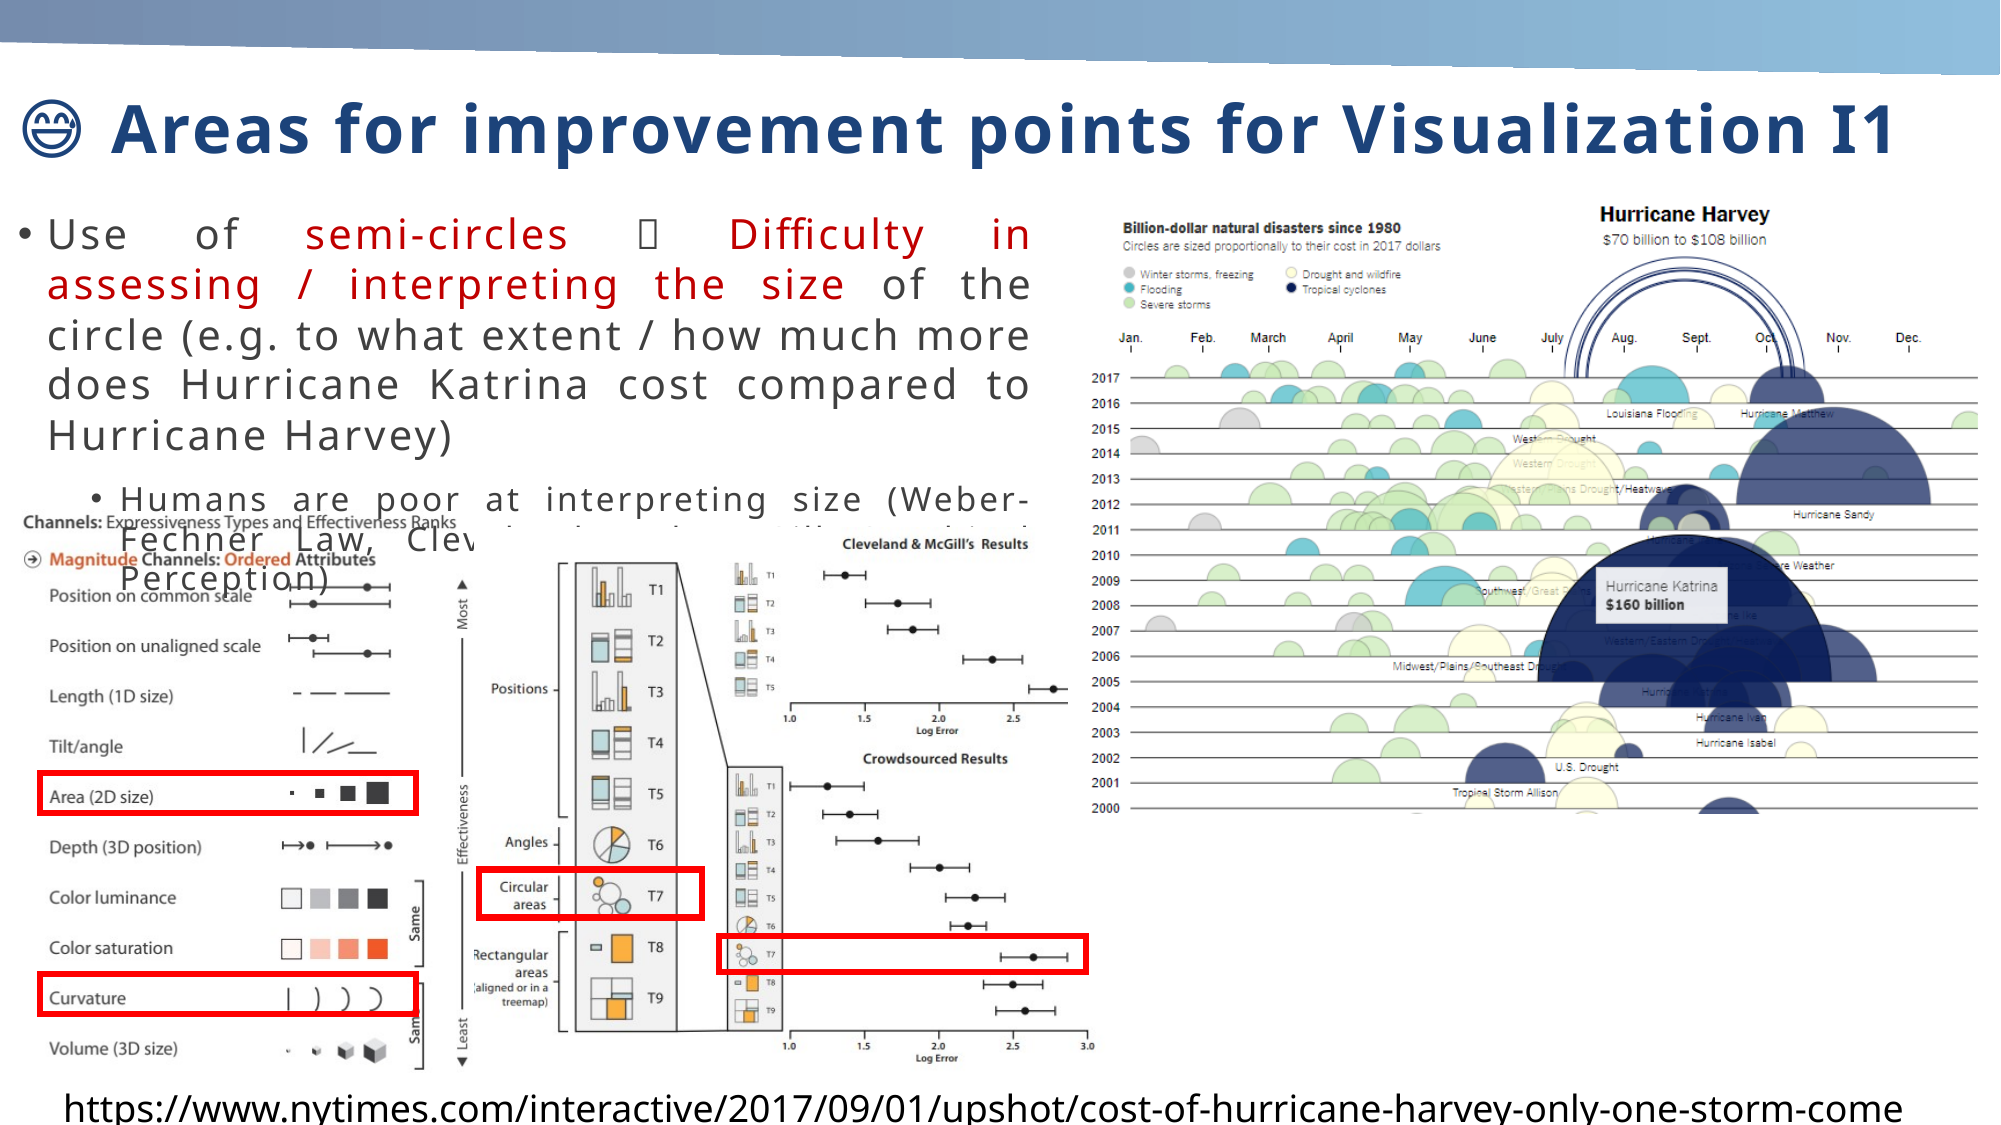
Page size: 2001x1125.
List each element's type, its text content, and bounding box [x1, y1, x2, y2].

text_box https://www.nytimes.com/interactive/2017/09/01/upshot/cost-of-hurricane-harvey-only-one-storm-comes-close.html [48, 1077, 1936, 1125]
title 😅 Areas for improvement points for Visualization I1 [0, 37, 1936, 182]
list Use of semi-circles  Difficulty in assessing / interpreting the size of the circle (e.g. to what extent / how much more does Hurricane Katrina cost compared to Hurricane Harvey) Humans are poor at interpreting size (Weber-Fechner Law, Cleveland and McGill Graphical Perception) [0, 190, 1053, 527]
picture [474, 181, 2000, 1078]
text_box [0, 493, 863, 1108]
